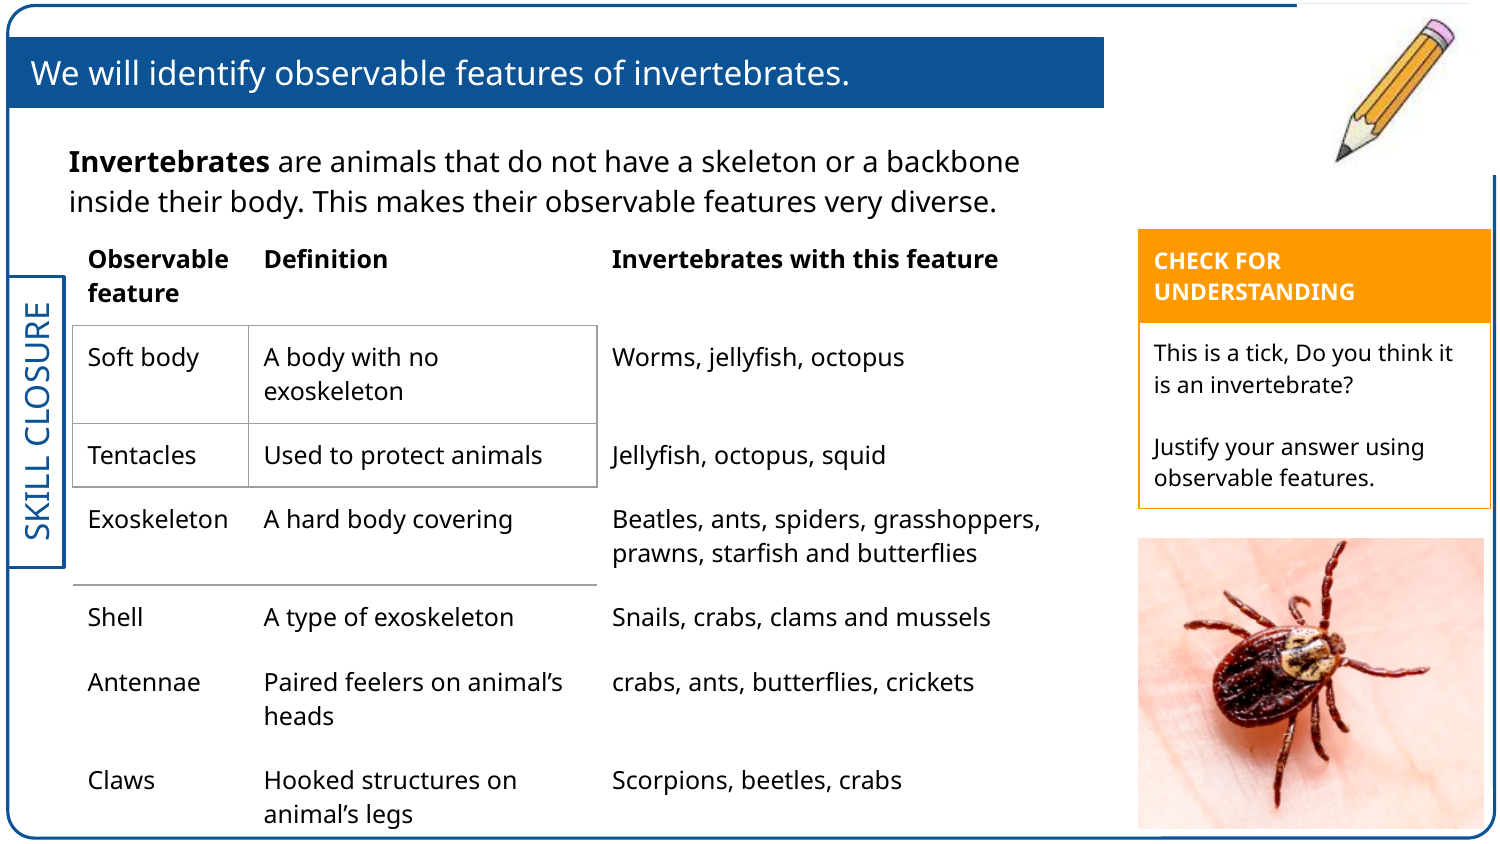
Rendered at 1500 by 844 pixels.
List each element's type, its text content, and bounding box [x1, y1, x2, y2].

table_cell Jellyfish, octopus, squid [598, 423, 1105, 487]
table_cell Scorpions, beetles, crabs [597, 748, 1105, 844]
table_cell Claws [73, 748, 249, 844]
table_cell Shell [73, 586, 249, 650]
text_box Invertebrates are animals that do not have a skeleton or a backbone inside their body. This makes their observable features very diverse. [53, 123, 1106, 228]
table_cell crabs, ants, butterflies, crickets [597, 650, 1105, 748]
table_header Observable feature [73, 228, 249, 325]
table_cell Tentacles [73, 424, 248, 486]
table_cell Snails, crabs, clams and mussels [597, 585, 1105, 650]
table_cell Hooked structures on animal’s legs [249, 748, 597, 844]
table_cell Worms, jellyfish, octopus [598, 325, 1105, 423]
table_cell A body with no exoskeleton [249, 326, 596, 423]
table_header Invertebrates with this feature [597, 228, 1105, 325]
subtitle We will identify observable features of invertebrates. [15, 43, 1097, 101]
table_cell This is a tick, Do you think it is an invertebrate? Justify your answer using observable features. [1140, 323, 1490, 508]
table_cell A hard body covering [249, 488, 597, 584]
table_cell Antennae [73, 650, 249, 748]
table_cell Soft body [73, 326, 248, 423]
table_header CHECK FOR UNDERSTANDING [1140, 231, 1490, 322]
table_header Definition [249, 228, 597, 325]
picture [1138, 537, 1484, 830]
table_cell Paired feelers on animal’s heads [249, 650, 597, 748]
table_cell A type of exoskeleton [249, 586, 597, 650]
picture [1296, 4, 1500, 175]
table_cell Beatles, ants, spiders, grasshoppers, prawns, starfish and butterflies [597, 487, 1105, 585]
table_cell Exoskeleton [73, 488, 249, 584]
table_cell Used to protect animals [249, 424, 596, 486]
